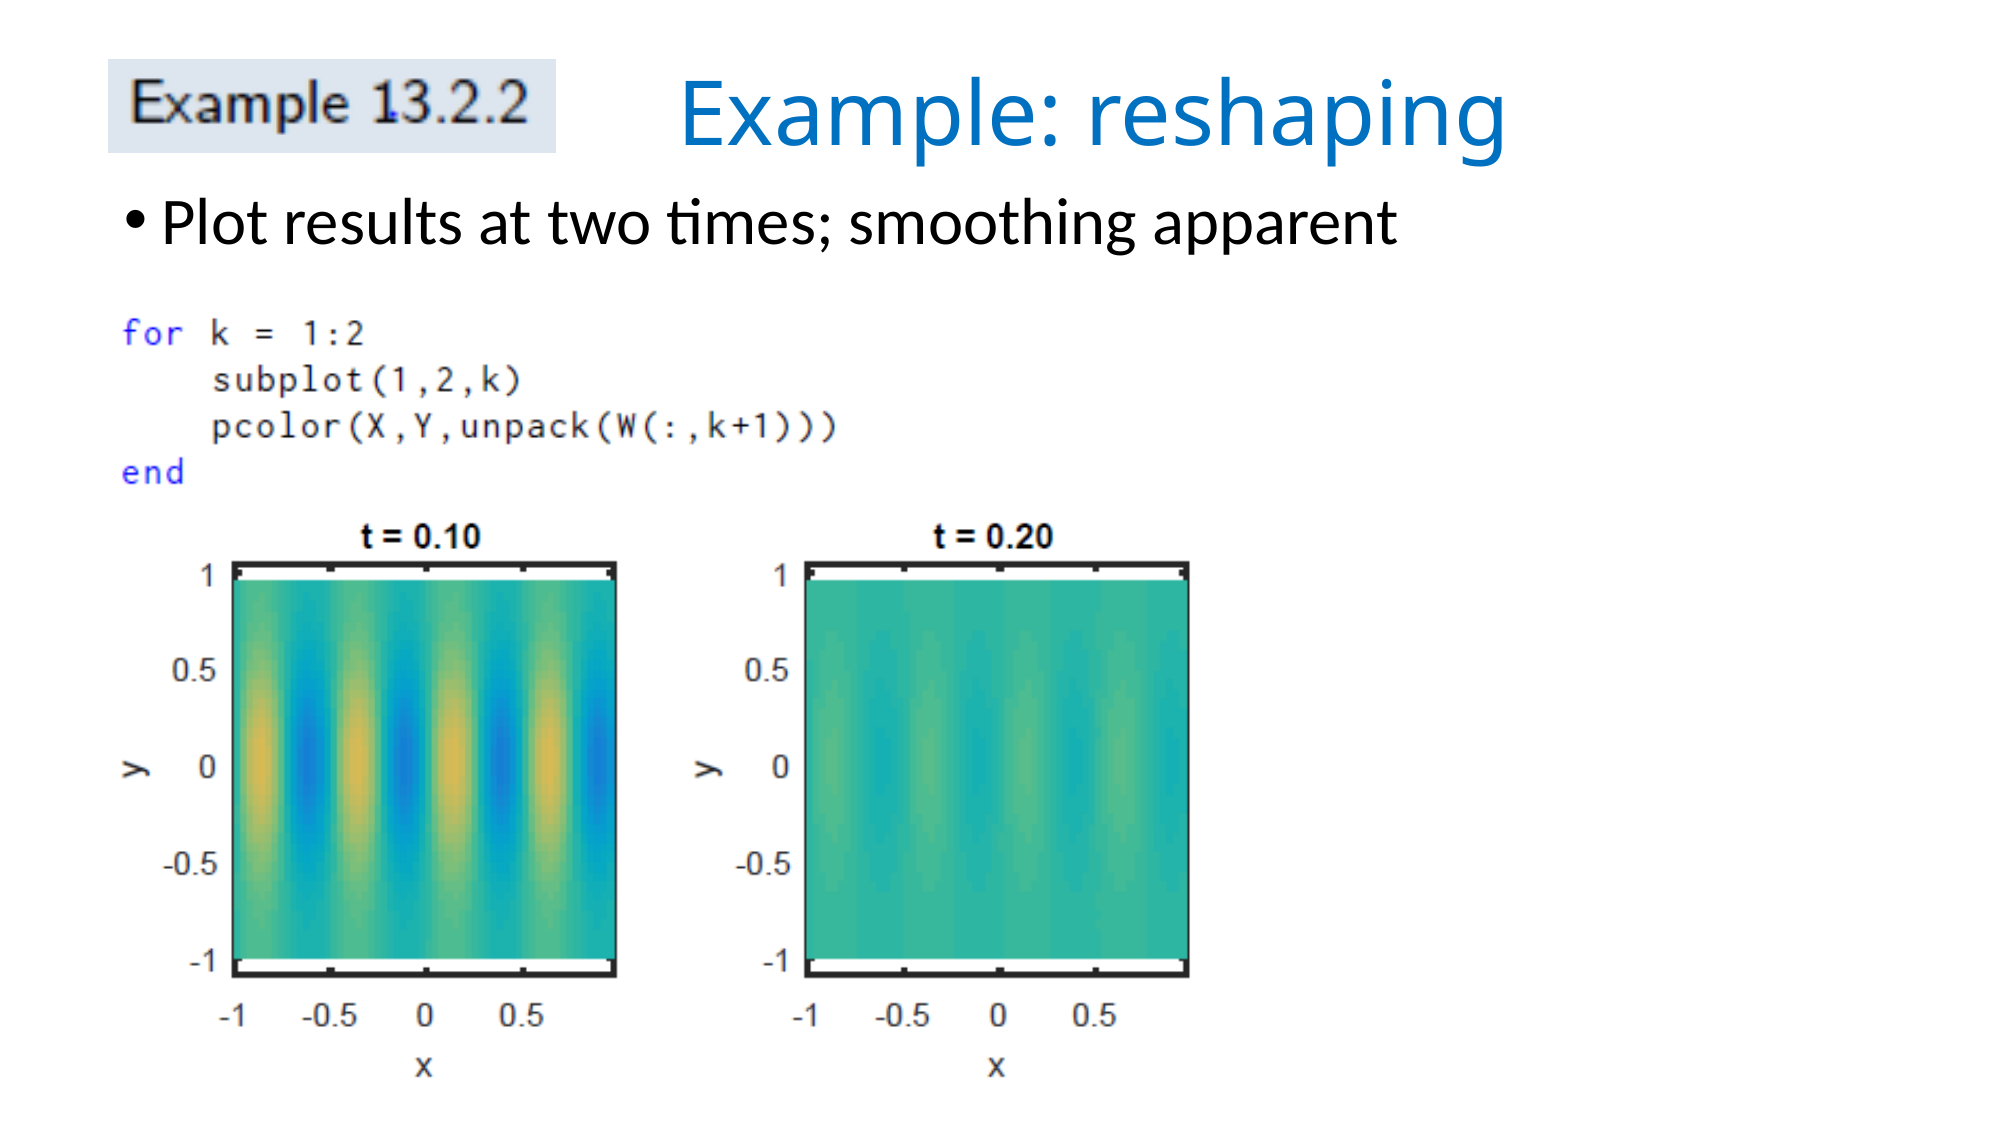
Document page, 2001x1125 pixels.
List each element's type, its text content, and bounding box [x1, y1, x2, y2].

picture [108, 59, 556, 153]
list Plot results at two times; smoothing apparent [108, 179, 1893, 292]
picture [108, 297, 859, 502]
title Example: reshaping [662, 59, 1863, 173]
picture [108, 507, 1209, 1091]
